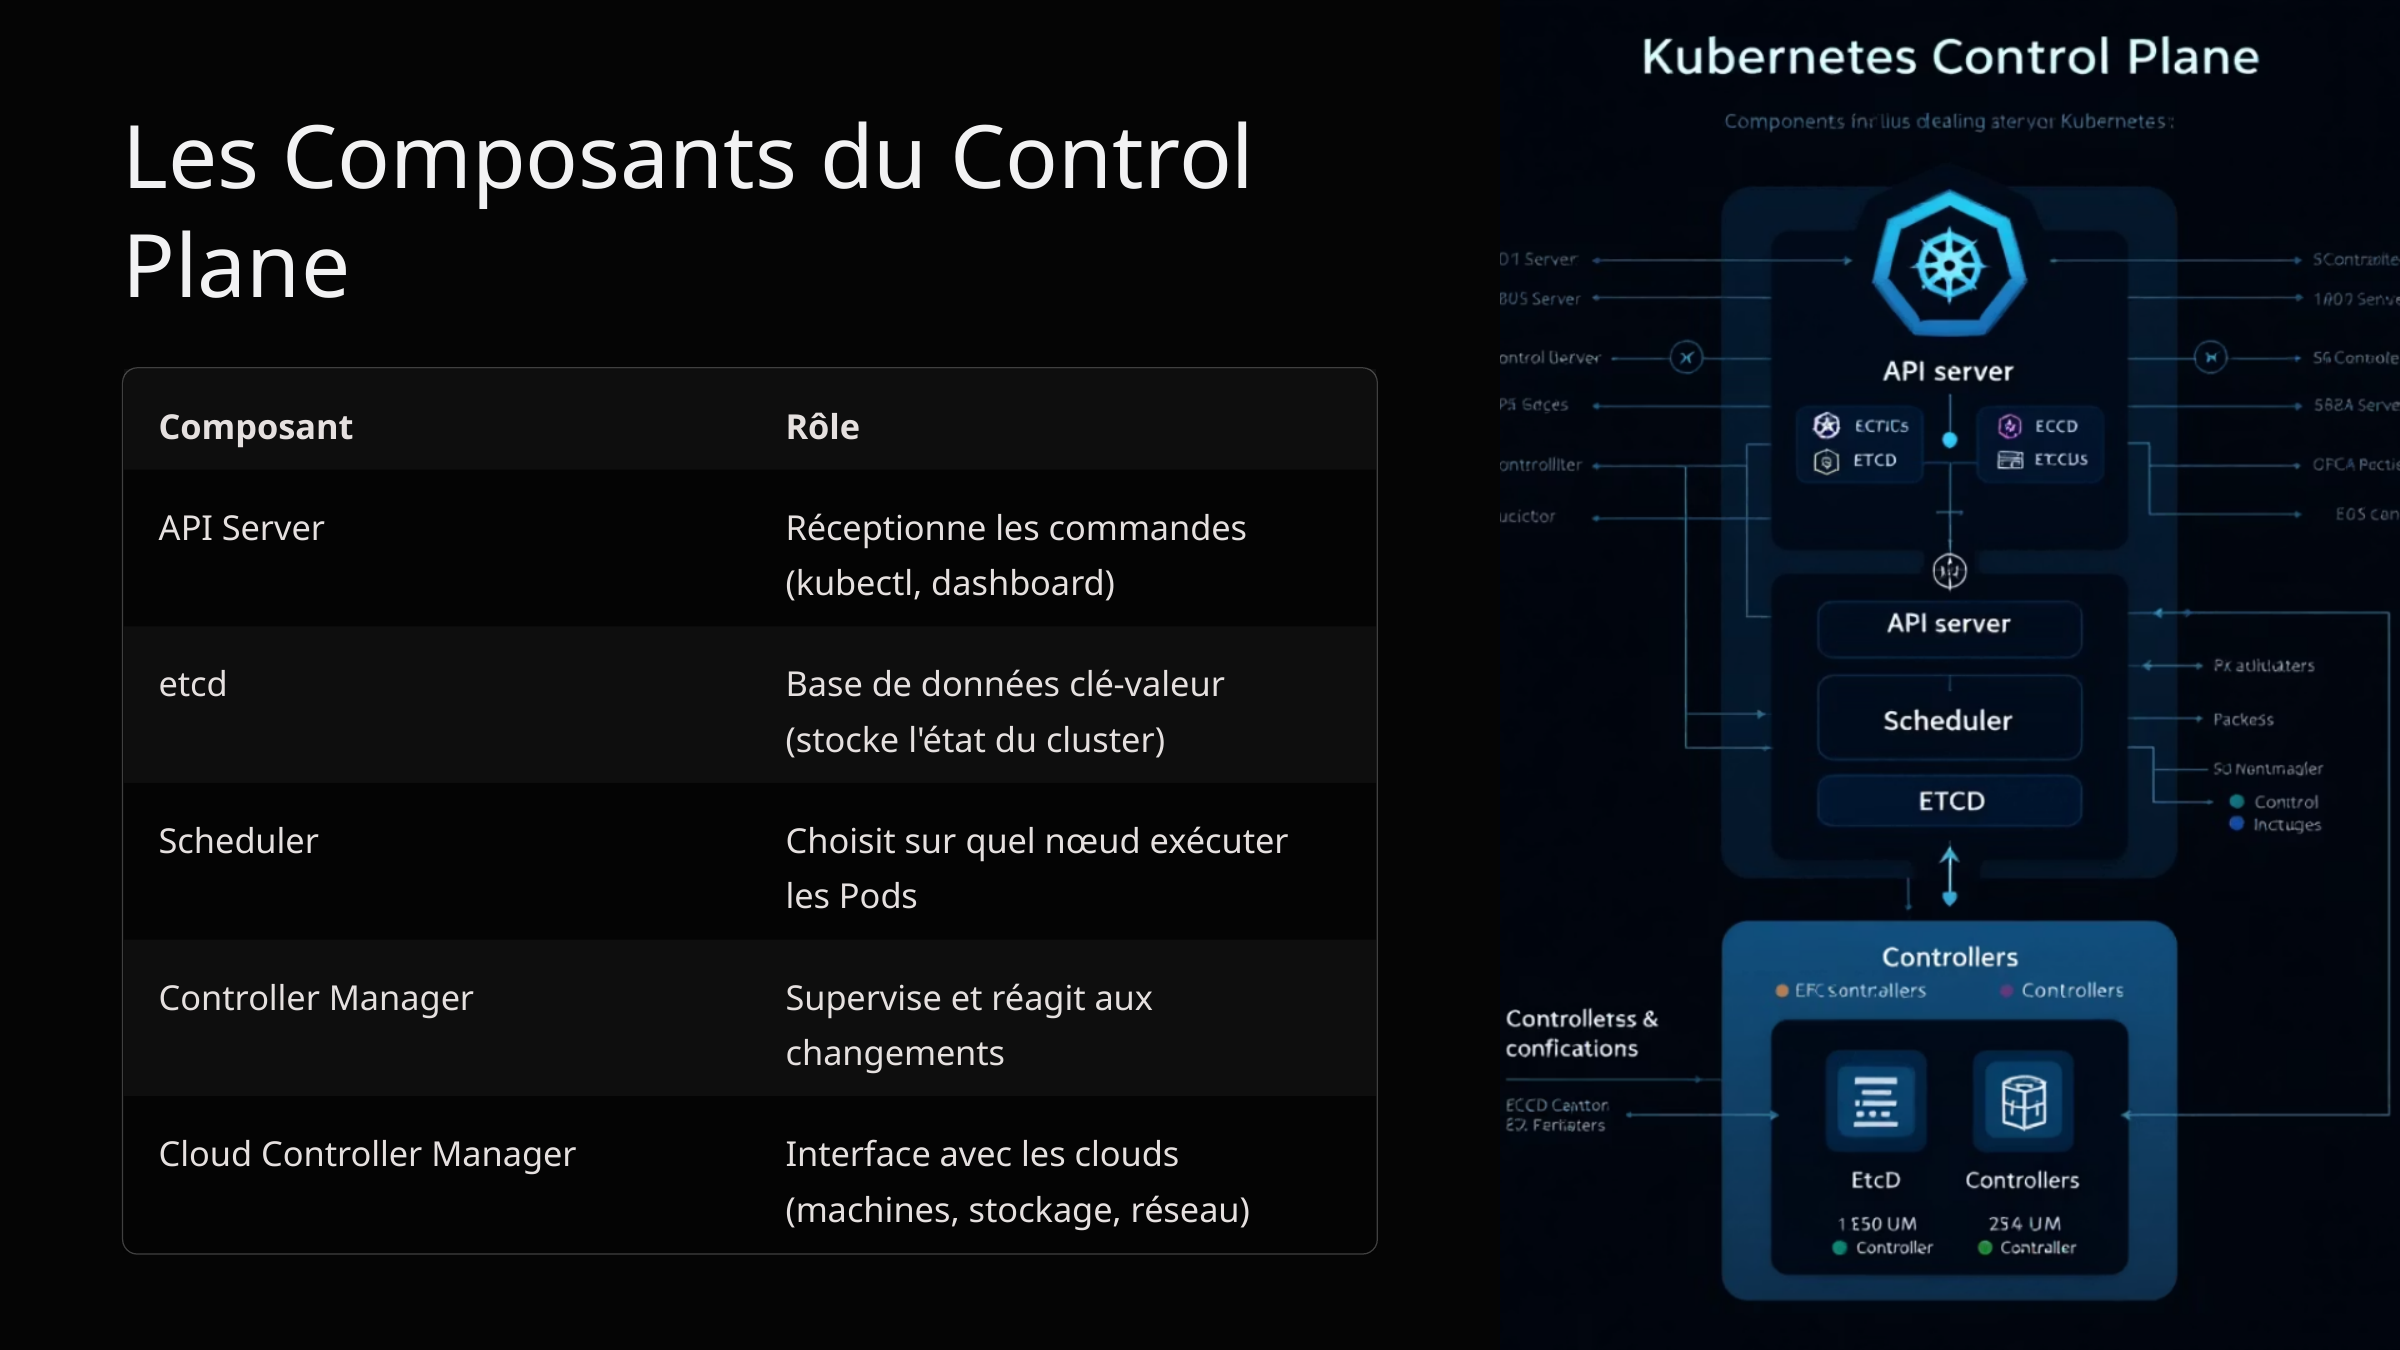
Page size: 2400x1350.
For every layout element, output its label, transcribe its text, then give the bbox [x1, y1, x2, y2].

text_box Scheduler [158, 805, 715, 862]
text_box Les Composants du Control Plane [122, 96, 1378, 316]
text_box Cloud Controller Manager [158, 1118, 715, 1175]
text_box Base de données clé-valeur (stocke l'état du cluster) [785, 648, 1342, 761]
text_box [123, 626, 1377, 782]
text_box etcd [158, 648, 715, 705]
text_box [123, 782, 1377, 939]
text_box Interface avec les clouds (machines, stockage, réseau) [785, 1118, 1342, 1231]
text_box Controller Manager [158, 961, 715, 1018]
text_box [123, 369, 1377, 469]
text_box [123, 1096, 1377, 1253]
text_box Supervise et réagit aux changements [785, 961, 1342, 1074]
text_box [123, 469, 1377, 626]
text_box Rôle [785, 391, 1342, 448]
text_box Choisit sur quel nœud exécuter les Pods [785, 805, 1342, 918]
text_box [123, 939, 1377, 1096]
text_box Composant [158, 391, 715, 448]
text_box API Server [158, 491, 715, 548]
text_box Réceptionne les commandes (kubectl, dashboard) [785, 491, 1342, 604]
picture [1499, 0, 2400, 1350]
